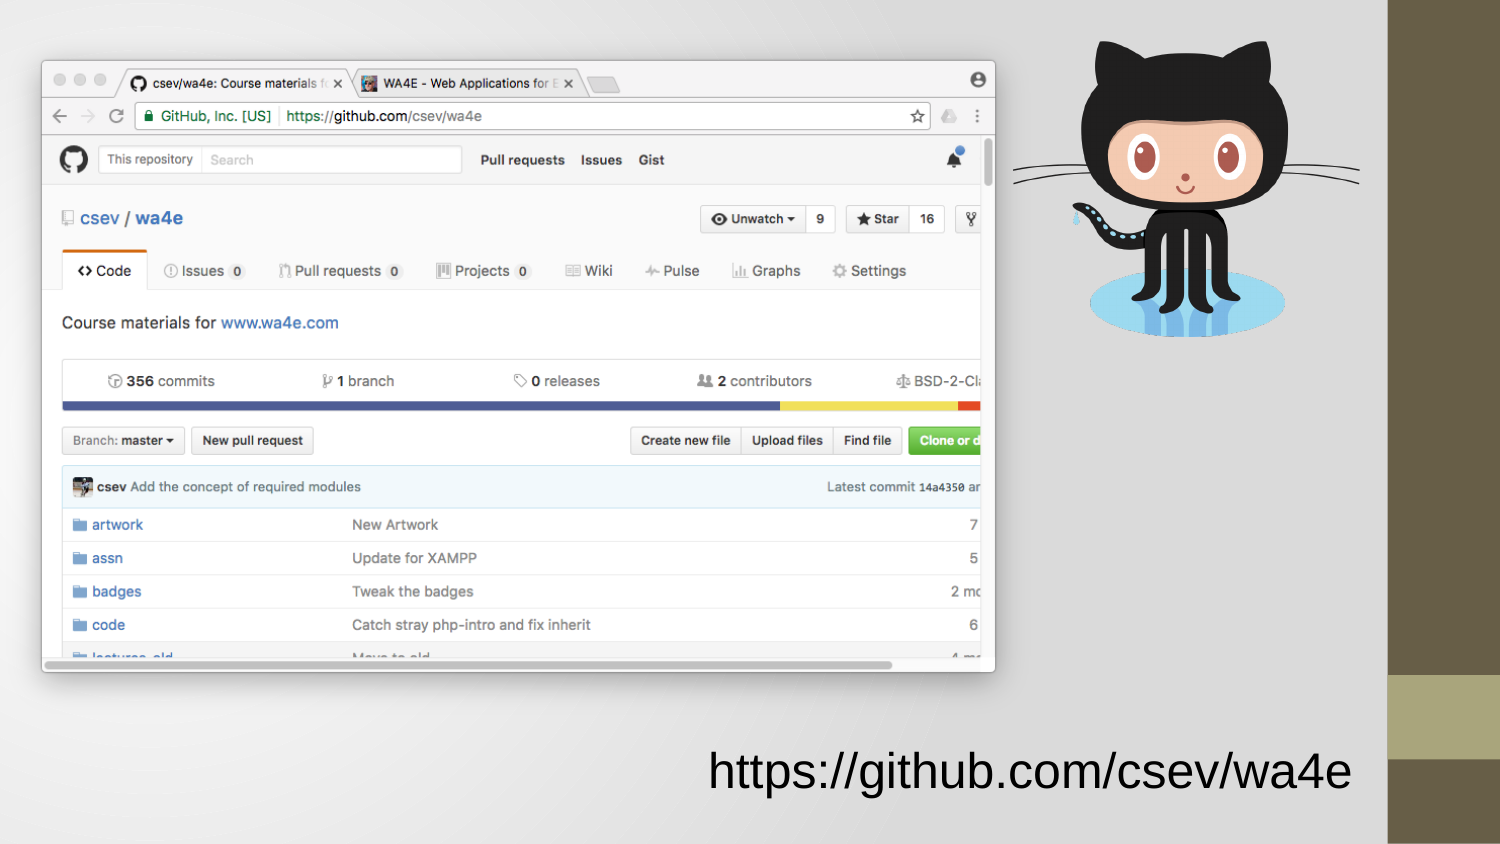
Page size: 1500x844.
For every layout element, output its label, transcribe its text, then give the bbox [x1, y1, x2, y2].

picture [0, 26, 1372, 724]
text_box https://github.com/csev/wa4e [693, 731, 1369, 807]
